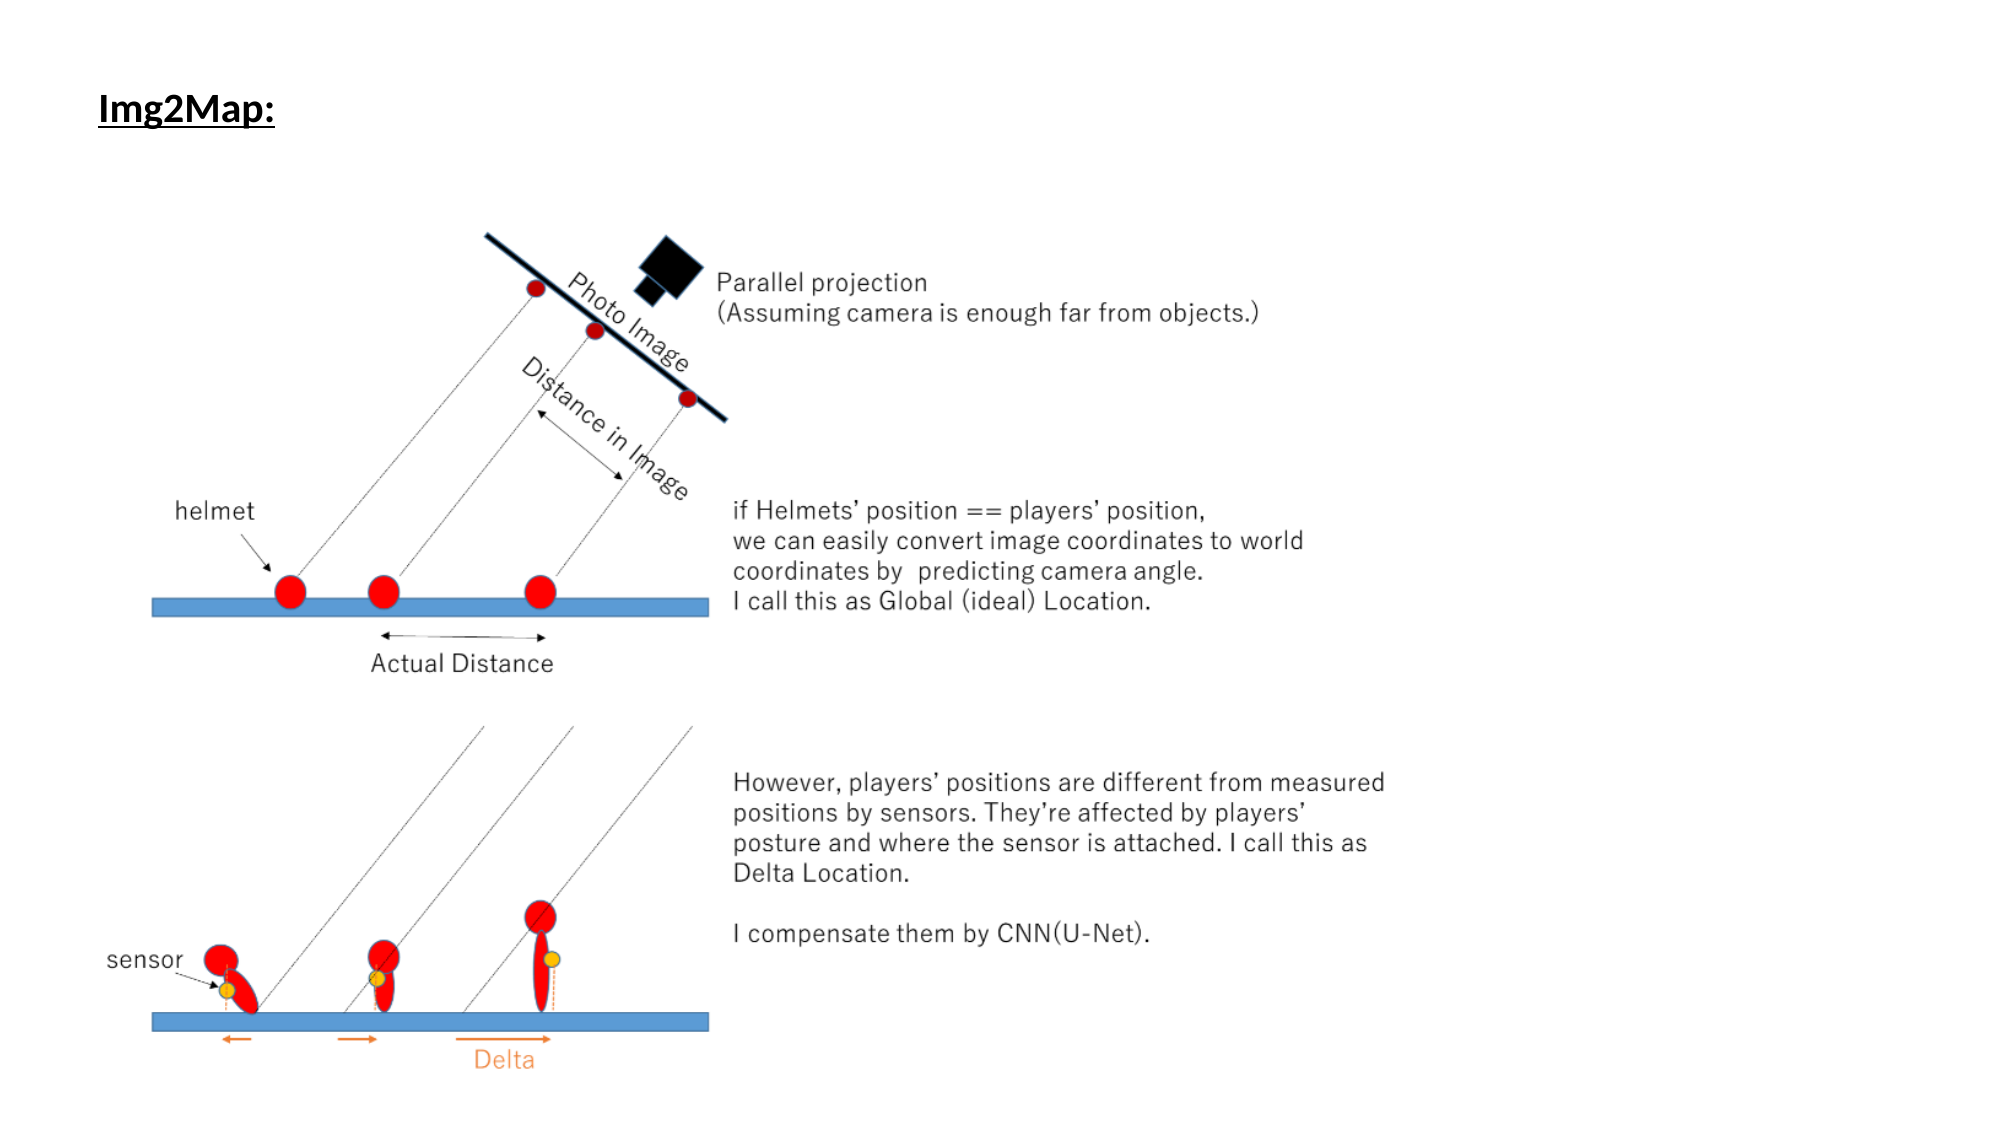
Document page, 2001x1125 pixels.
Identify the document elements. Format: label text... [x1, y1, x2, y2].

text_box Img2Map: [83, 73, 532, 139]
picture [83, 198, 1417, 1081]
